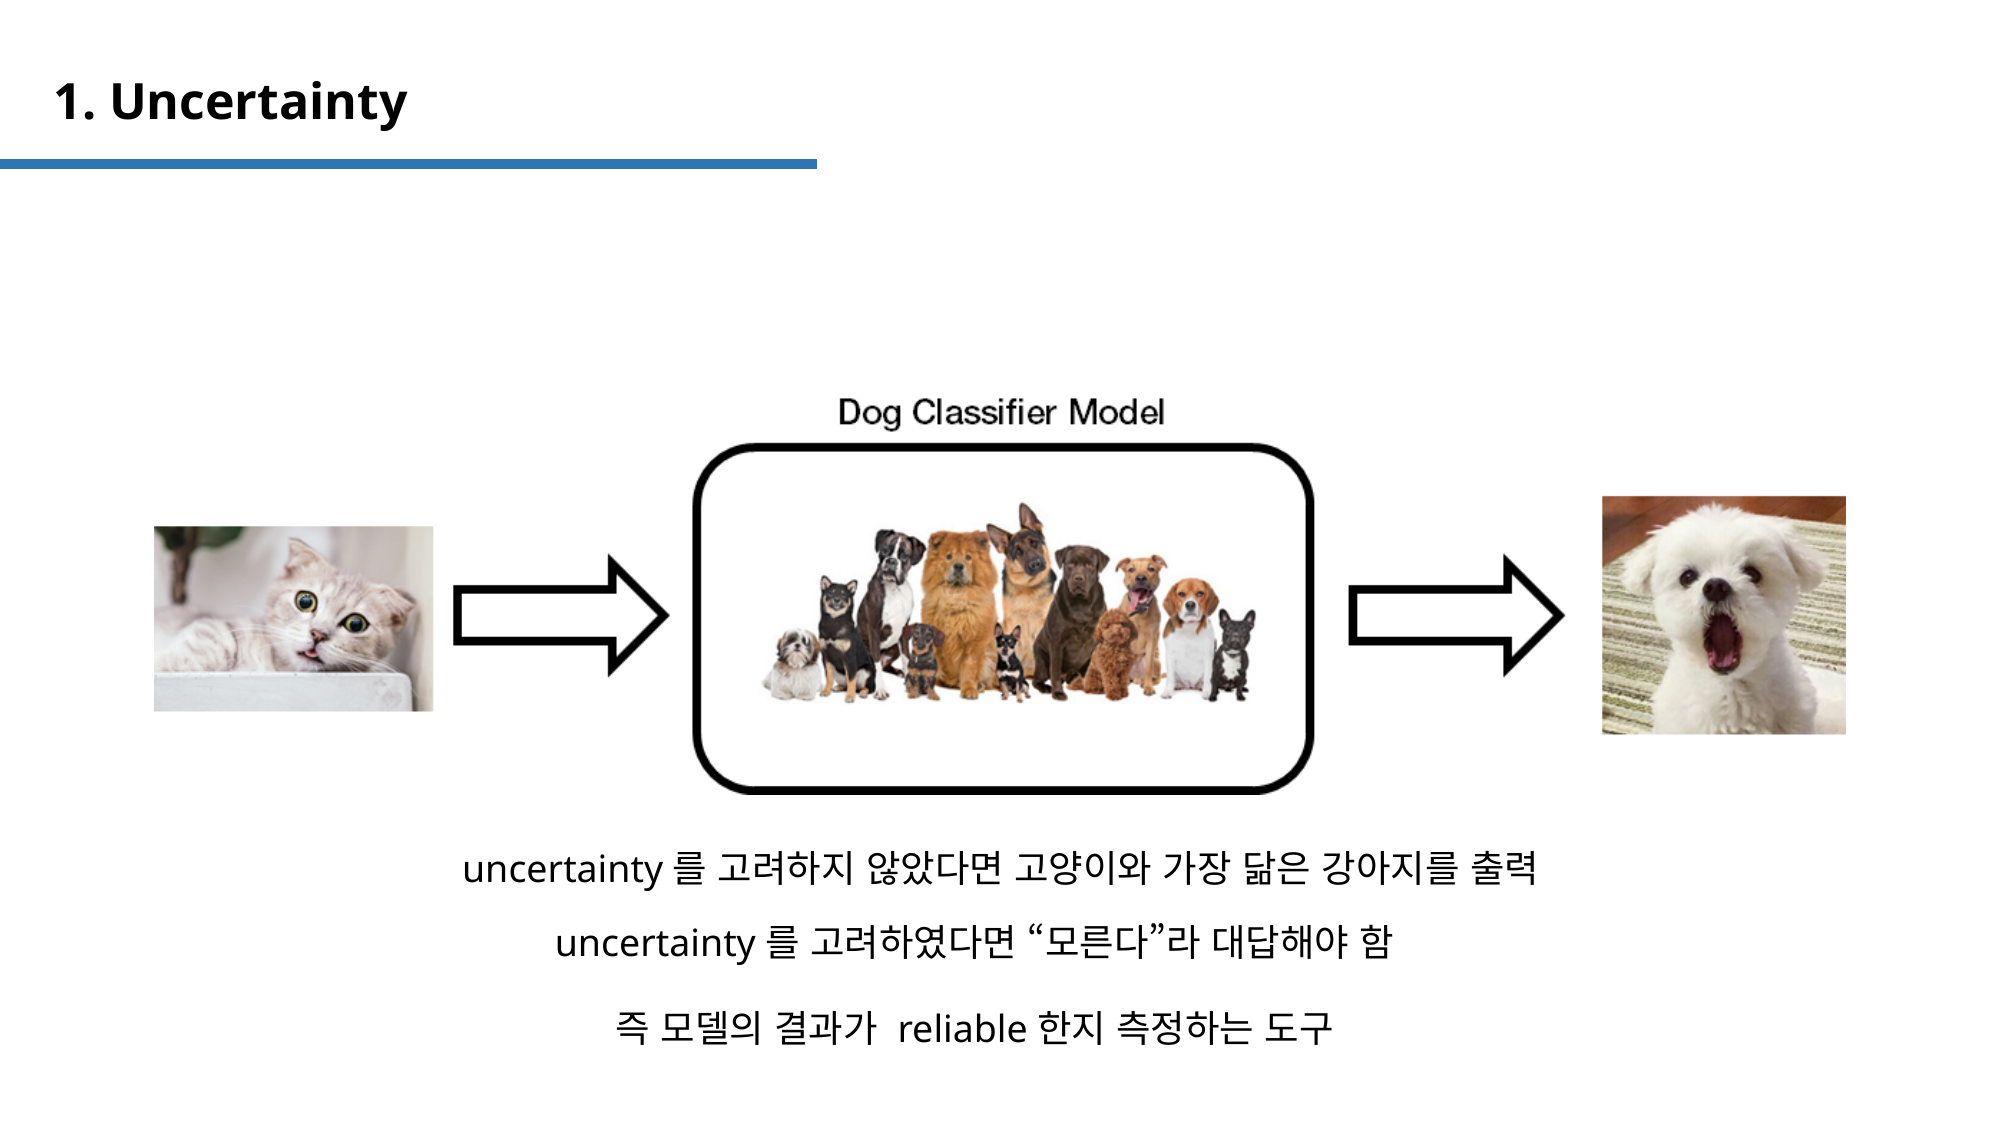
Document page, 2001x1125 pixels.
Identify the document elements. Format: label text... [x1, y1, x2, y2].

picture [154, 380, 1846, 795]
text_box uncertainty를 고려하지 않았다면 고양이와 가장 닮은 강아지를 출력 [447, 838, 1555, 898]
text_box uncertainty를 고려하였다면 “모른다”라 대답해야 함 [540, 911, 1410, 971]
text_box 즉 모델의 결과가 reliable한지 측정하는 도구 [600, 997, 1349, 1058]
text_box 1. Uncertainty [38, 61, 423, 137]
